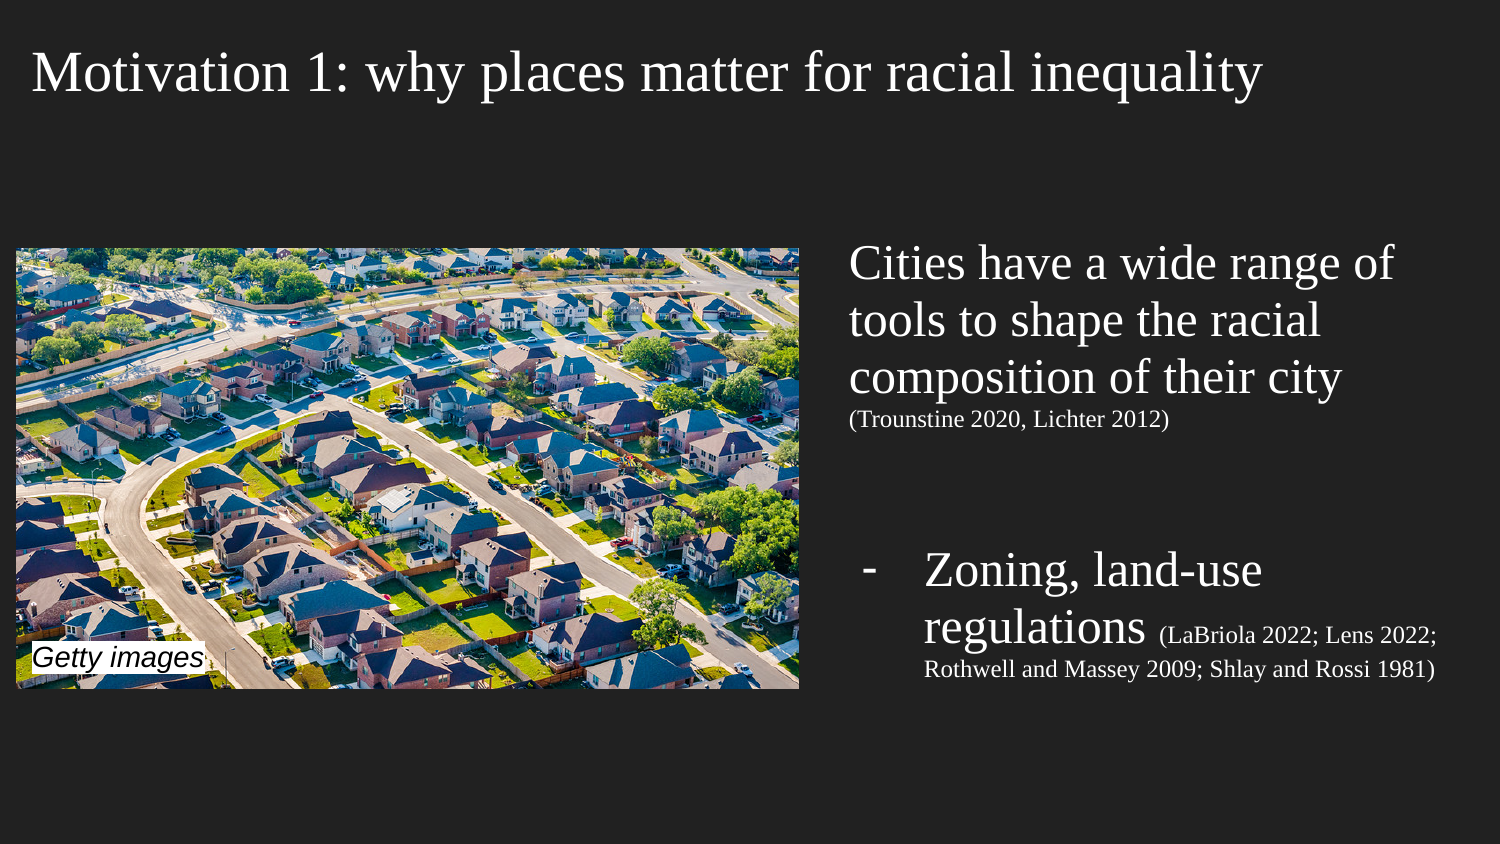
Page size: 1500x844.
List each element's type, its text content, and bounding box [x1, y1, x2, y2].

list Cities have a wide range of tools to shape the racial composition of their city (Trounstine 2020, Lichter 2012) Zoning, land-use regulations (LaBriola 2022; Lens 2022; Rothwell and Massey 2009; Shlay and Rossi 1981) [833, 219, 1477, 814]
picture [16, 248, 799, 689]
title Motivation 1: why places matter for racial inequality [16, 18, 1415, 189]
picture [92, 266, 101, 271]
